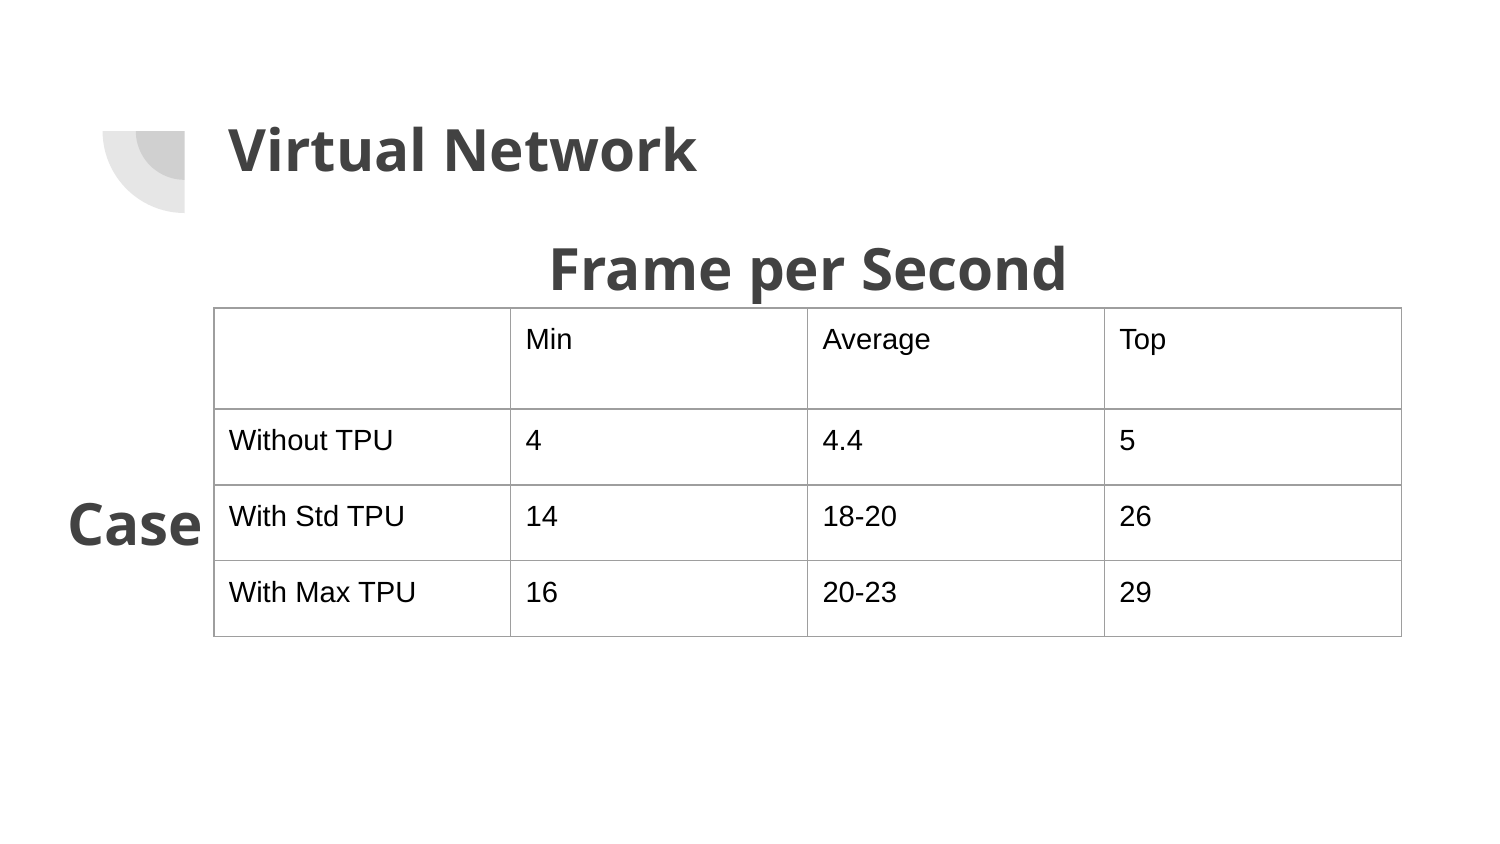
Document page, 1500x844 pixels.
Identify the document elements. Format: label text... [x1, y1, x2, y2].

table_cell 26 [1105, 486, 1401, 560]
title Virtual Network [213, 98, 1368, 263]
table_header [215, 309, 510, 408]
title Frame per Second [533, 263, 1341, 307]
table_cell 18-20 [808, 486, 1104, 560]
table_cell With Std TPU [394, 486, 510, 560]
title Case [52, 472, 394, 564]
table_cell 5 [1105, 410, 1401, 484]
table_header Min [511, 309, 807, 408]
table_header Average [808, 309, 1104, 408]
table_cell 16 [511, 561, 807, 636]
table_cell 4 [511, 410, 807, 484]
table_cell Without TPU [215, 410, 510, 484]
table_cell 4.4 [808, 410, 1104, 484]
table_cell 14 [511, 486, 807, 560]
table_cell 29 [1105, 561, 1401, 636]
table_cell With Max TPU [215, 561, 510, 636]
table_cell 20-23 [808, 561, 1104, 636]
table_header Top [1105, 309, 1401, 408]
